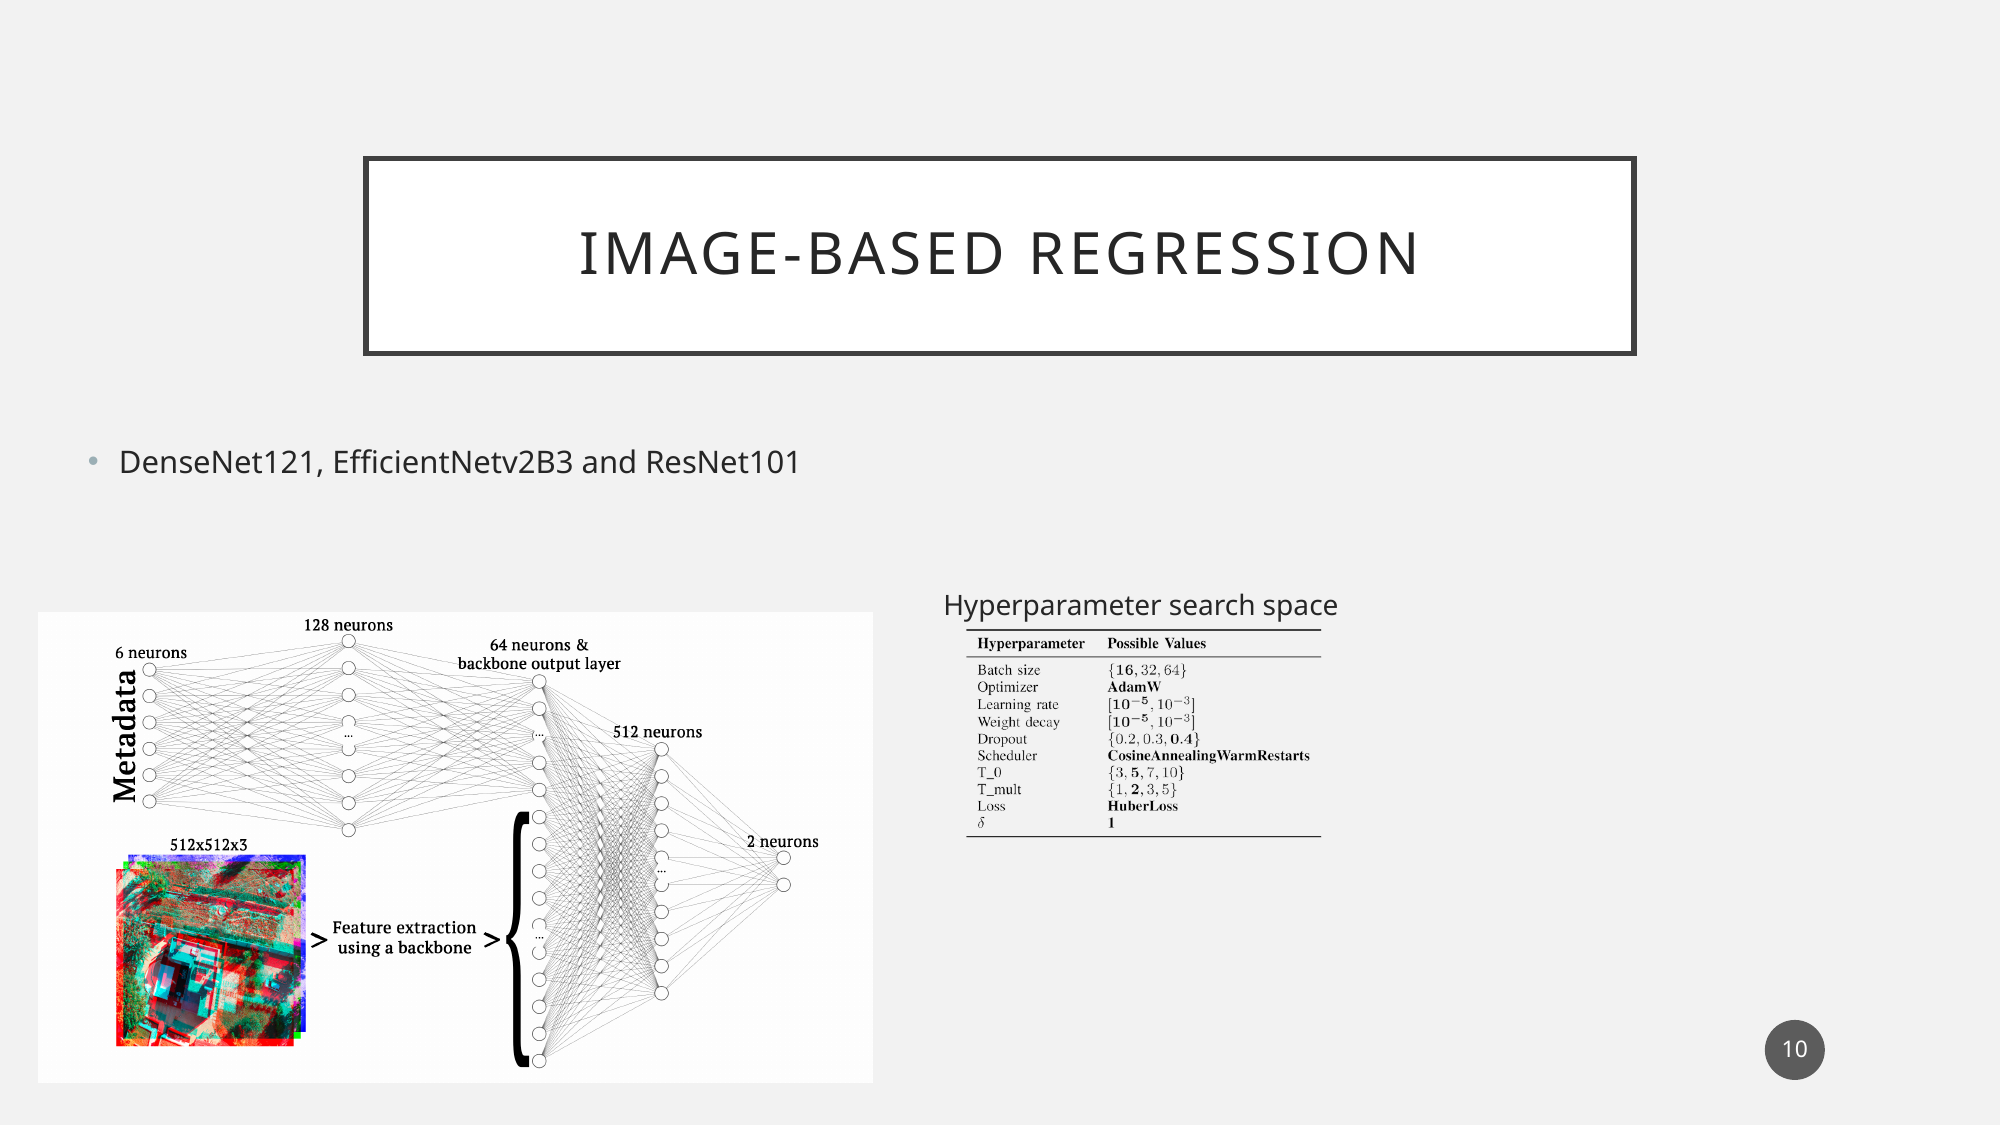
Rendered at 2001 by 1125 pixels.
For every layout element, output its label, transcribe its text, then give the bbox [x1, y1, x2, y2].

picture [954, 623, 1328, 848]
picture [38, 612, 873, 1083]
text_box DenseNet121, EfficientNetv2B3 and ResNet101 [72, 434, 955, 513]
slide_number 10 [1764, 1019, 1825, 1080]
title Image-based Regression [363, 156, 1637, 356]
list Hyperparameter search space [912, 579, 1370, 646]
